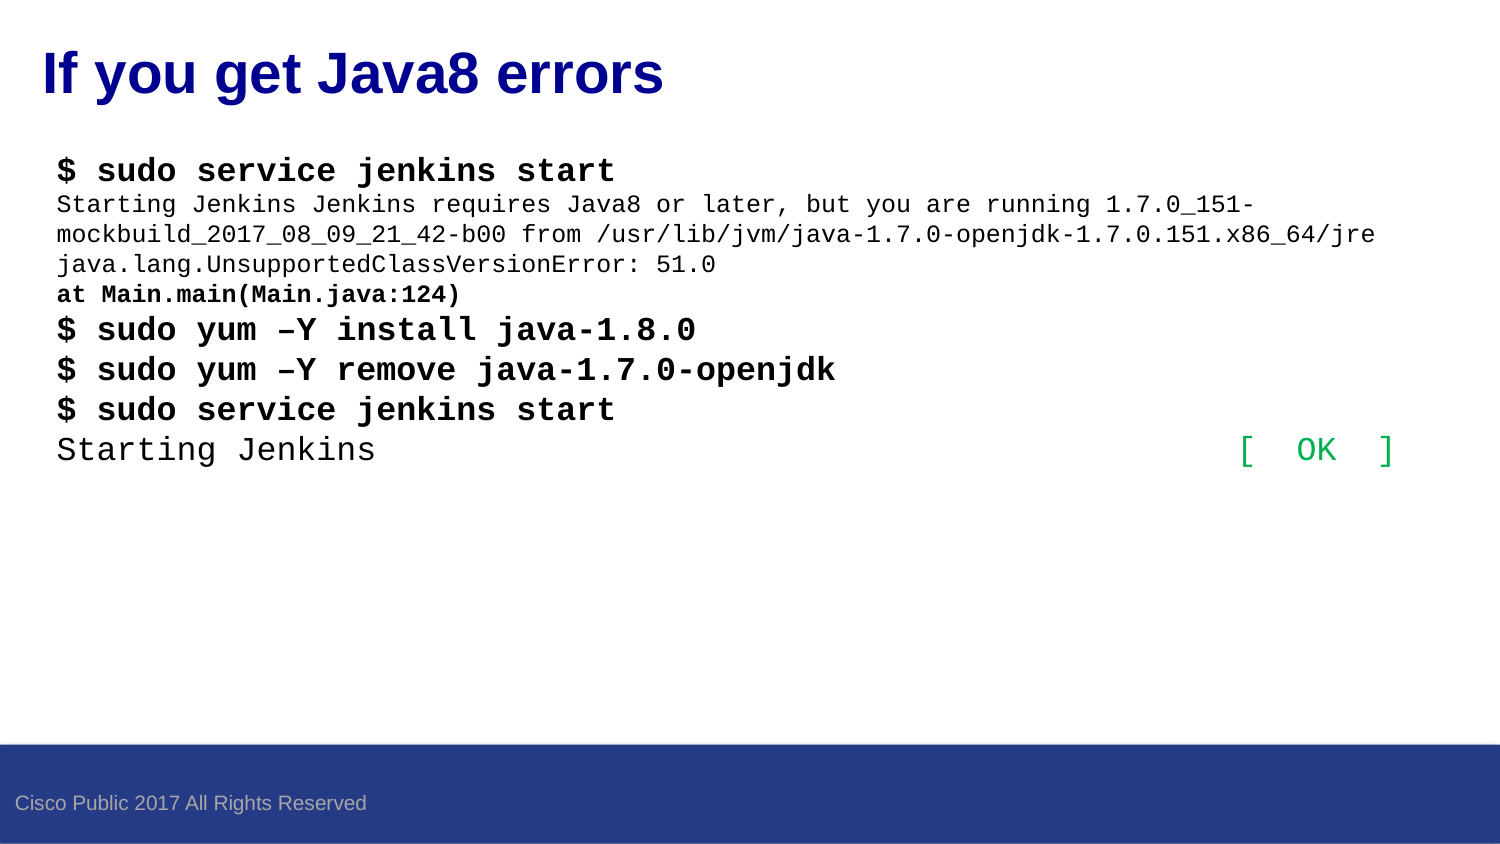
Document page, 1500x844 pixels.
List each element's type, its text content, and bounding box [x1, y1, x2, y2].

text_box $ sudo service jenkins start Starting Jenkins Jenkins requires Java8 or later, but you are running 1.7.0_151-mockbuild_2017_08_09_21_42-b00 from /usr/lib/jvm/java-1.7.0-openjdk-1.7.0.151.x86_64/jre java.lang.UnsupportedClassVersionError: 51.0 at Main.main(Main.java:124) $ sudo yum –Y install java-1.8.0 $ sudo yum –Y remove java-1.7.0-openjdk $ sudo service jenkins start Starting Jenkins [ OK ] [41, 140, 1470, 475]
title If you get Java8 errors [27, 32, 1382, 107]
